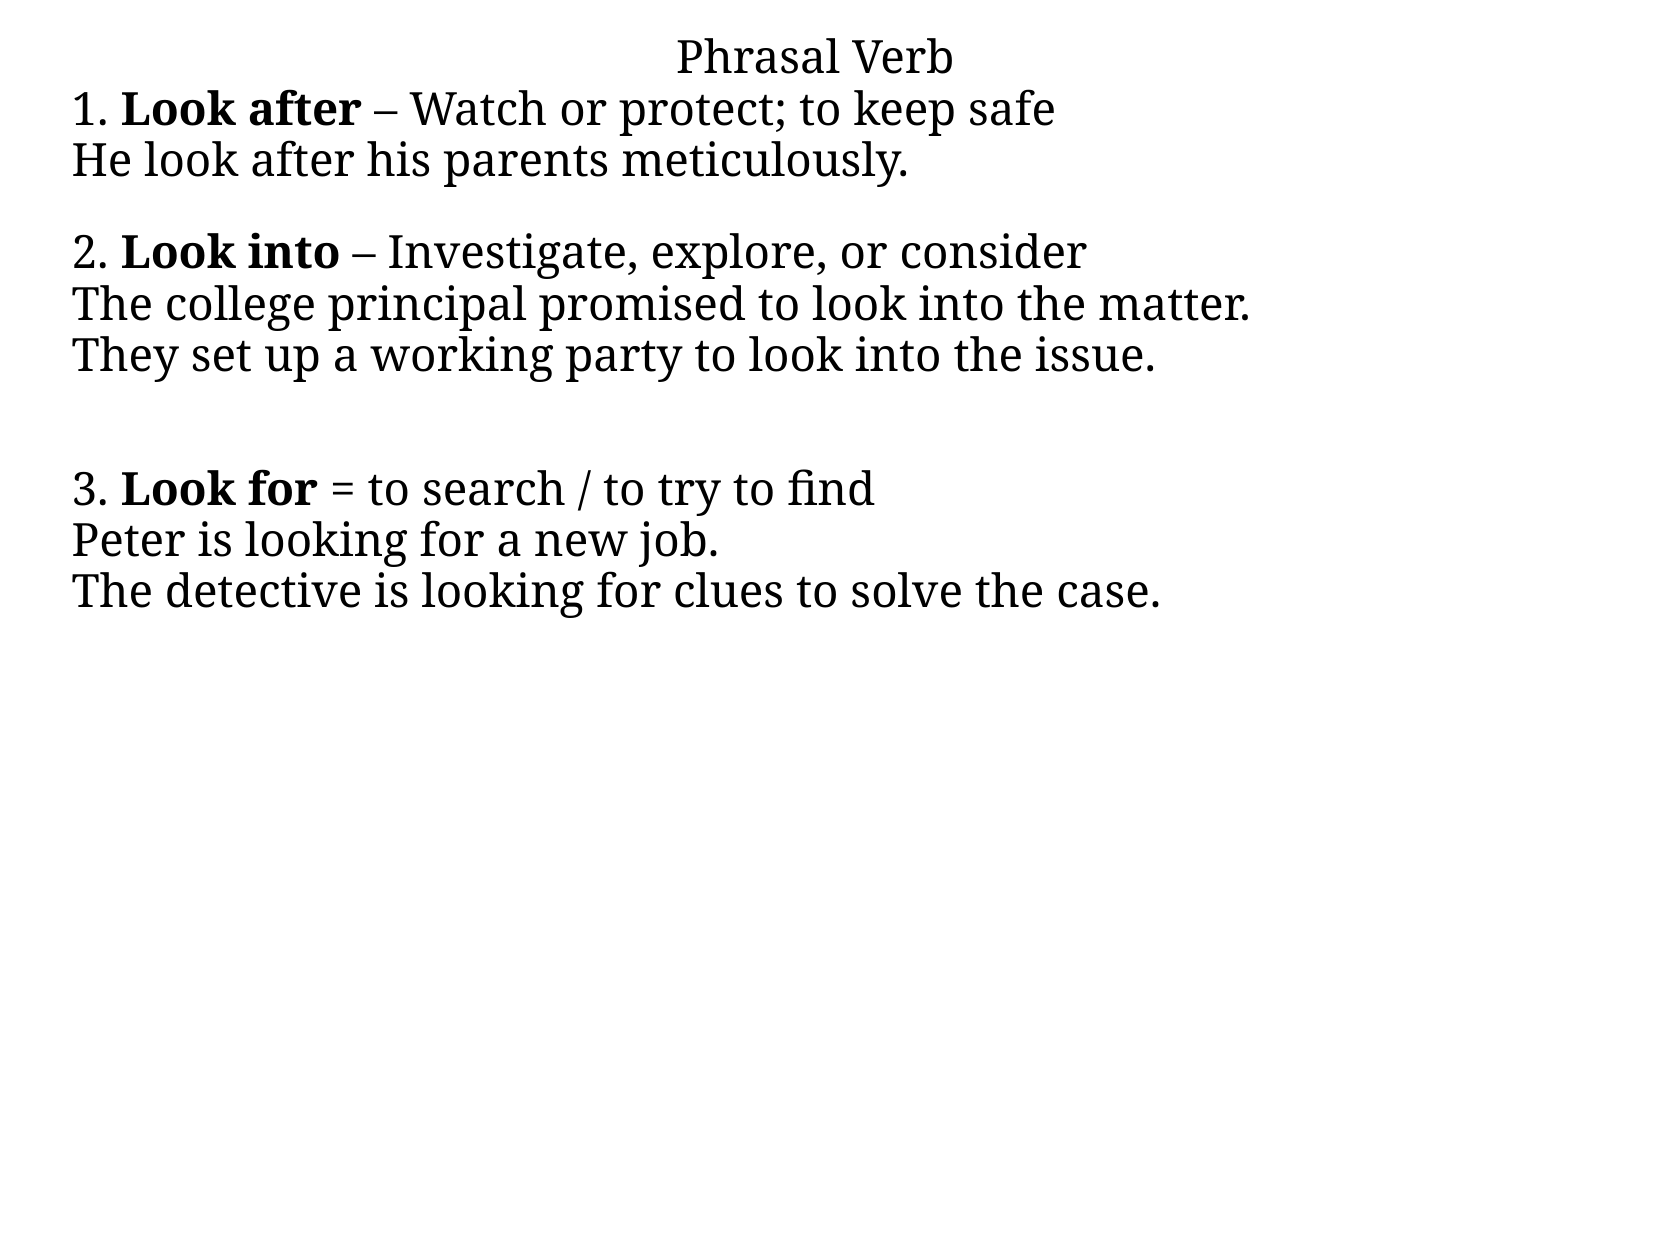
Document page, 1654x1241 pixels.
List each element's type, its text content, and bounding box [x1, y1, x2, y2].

text_box Phrasal Verb 1. Look after – Watch or protect; to keep safe He look after his parents meticulously. 2. Look into – Investigate, explore, or consider The college principal promised to look into the matter. They set up a working party to look into the issue. 3. Look for = to search / to try to find Peter is looking for a new job. The detective is looking for clues to solve the case. [71, 31, 1560, 1140]
text_box [74, 195, 1563, 1215]
